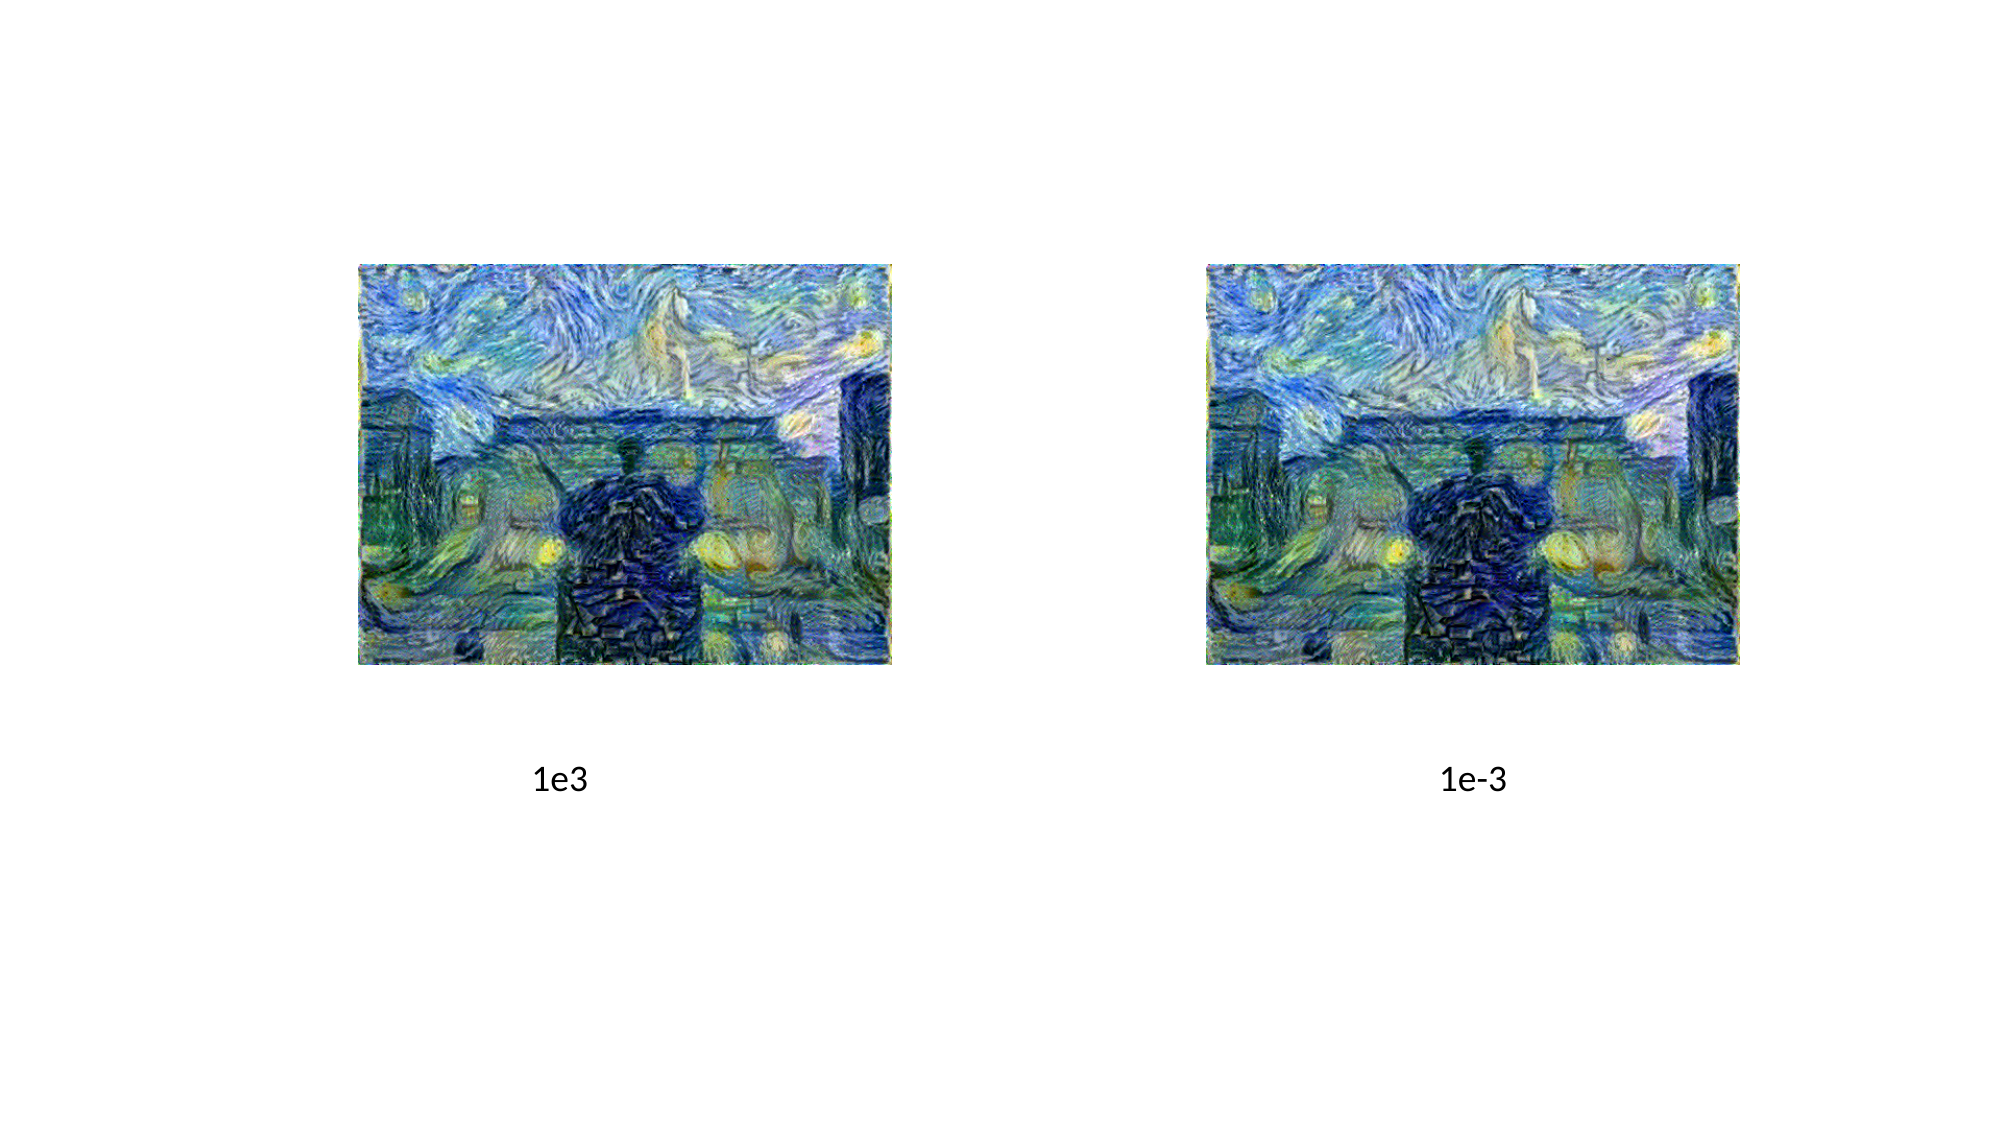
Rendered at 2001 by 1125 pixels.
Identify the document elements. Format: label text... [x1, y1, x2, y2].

text_box 1e3 [516, 746, 604, 807]
picture [358, 264, 892, 665]
picture [1206, 264, 1740, 665]
text_box 1e-3 [1424, 746, 1523, 807]
